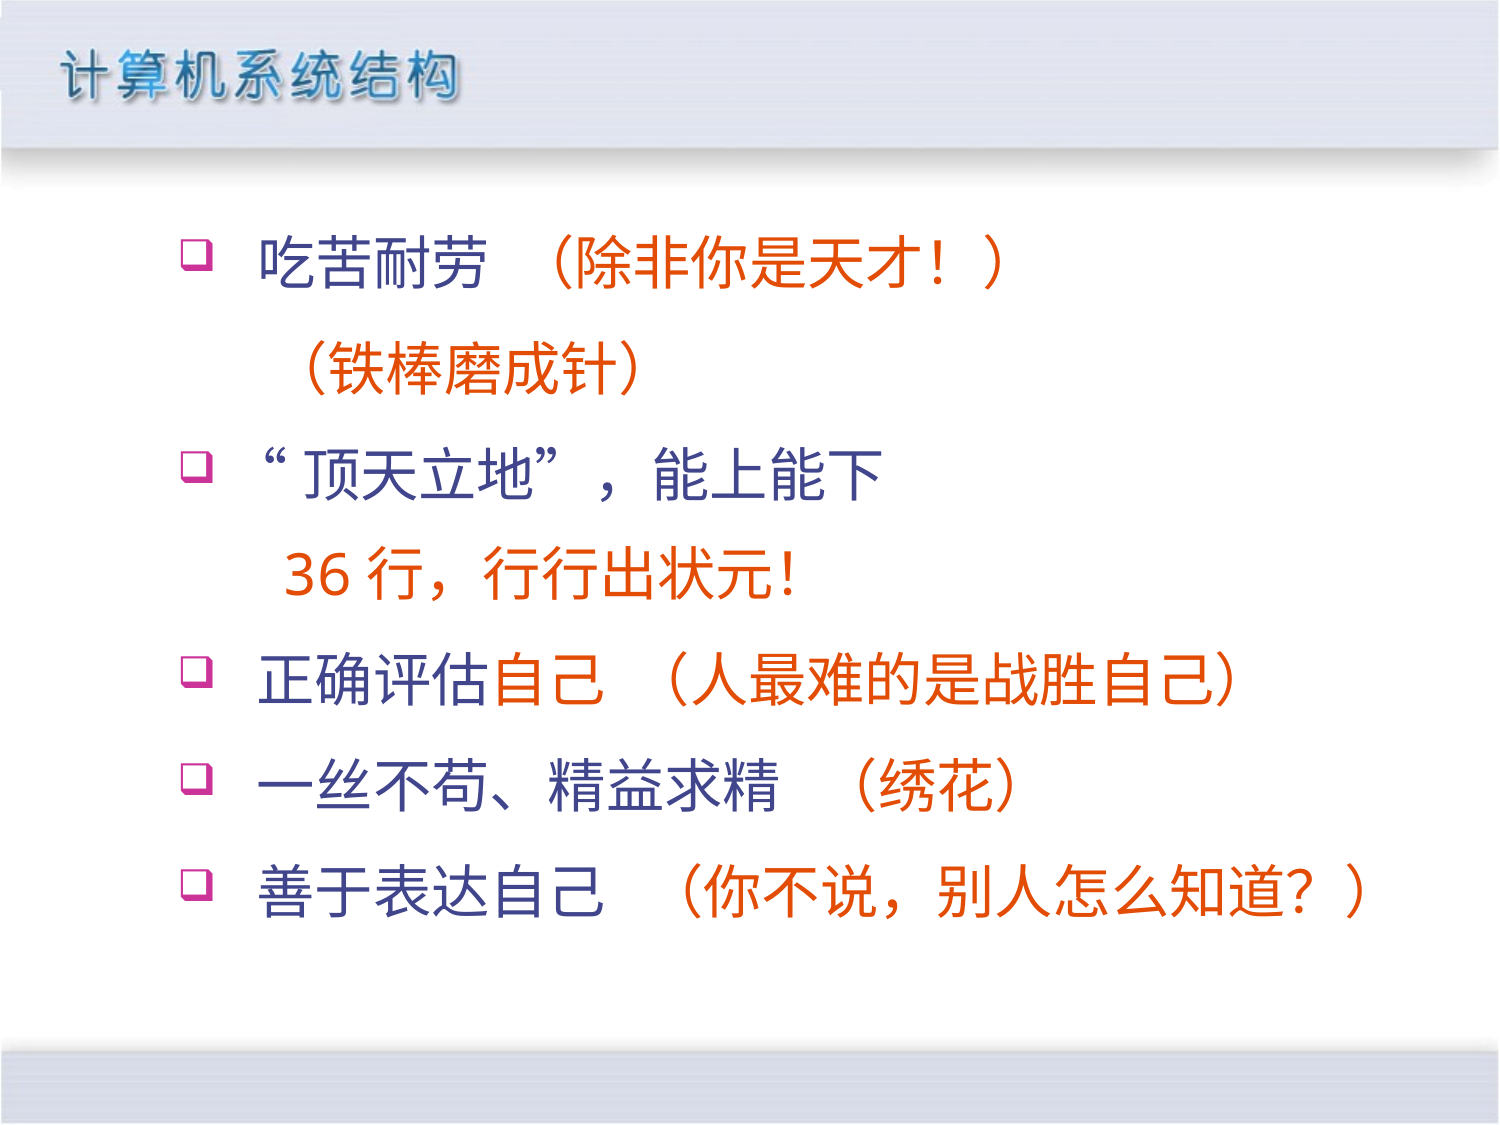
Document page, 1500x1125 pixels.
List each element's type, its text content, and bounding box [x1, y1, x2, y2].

picture [0, 0, 1500, 1125]
text_box 吃苦耐劳 （除非你是天才！） （铁棒磨成针） “顶天立地”，能上能下 36行，行行出状元！ 正确评估自己 （人最难的是战胜自己） 一丝不苟、精益求精 （绣花） 善于表达自己 （你不说，别人怎么知道？） [162, 112, 1463, 1125]
